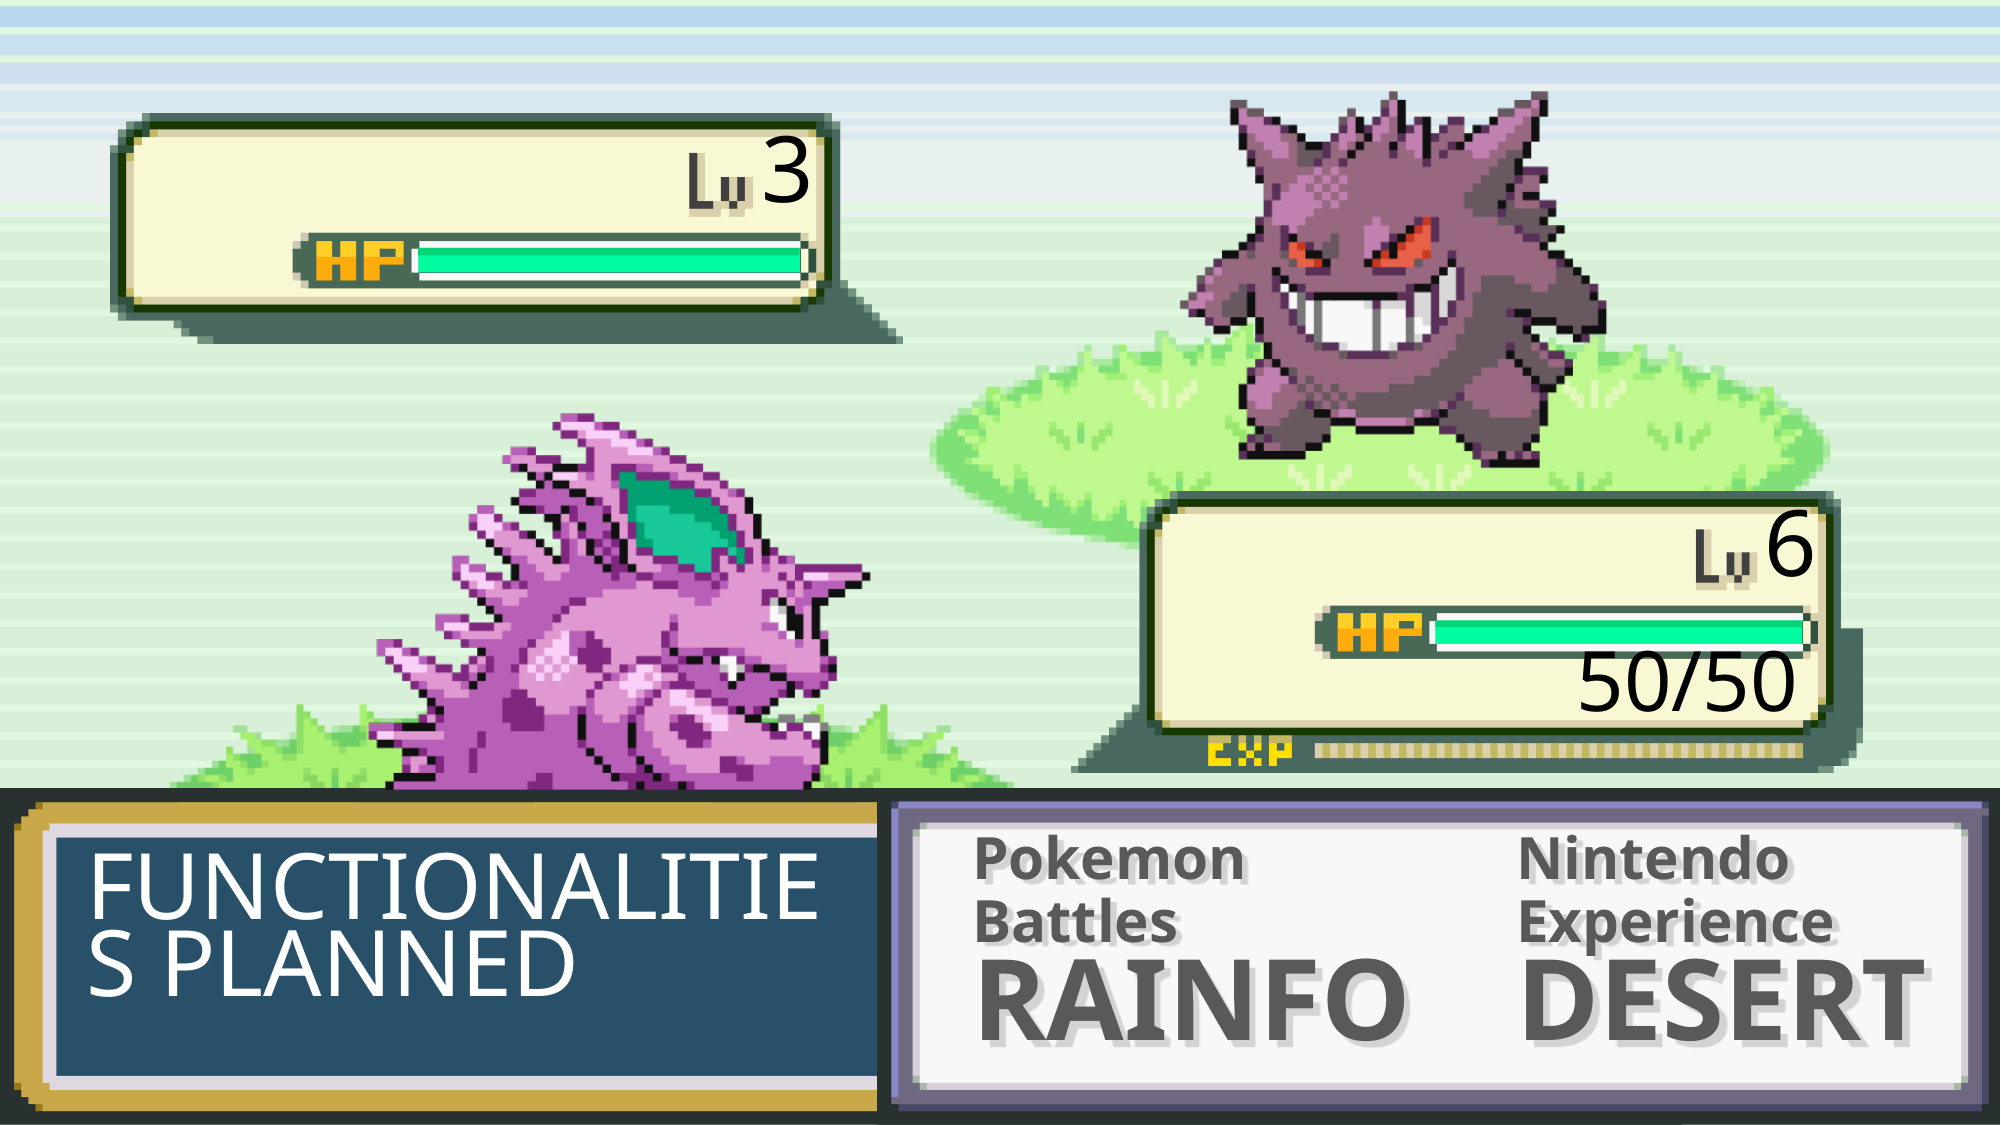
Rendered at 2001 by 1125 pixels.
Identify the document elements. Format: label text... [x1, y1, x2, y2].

list DESERT [1501, 936, 1958, 1072]
list Nintendo Experience [1501, 824, 1958, 936]
picture [0, 0, 2000, 1125]
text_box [1070, 489, 1863, 774]
list Pokemon Battles [957, 824, 1455, 936]
title FUNCTIONALITIES PLANNED [71, 850, 870, 1069]
list RAINFO [957, 936, 1455, 1072]
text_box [110, 113, 903, 344]
